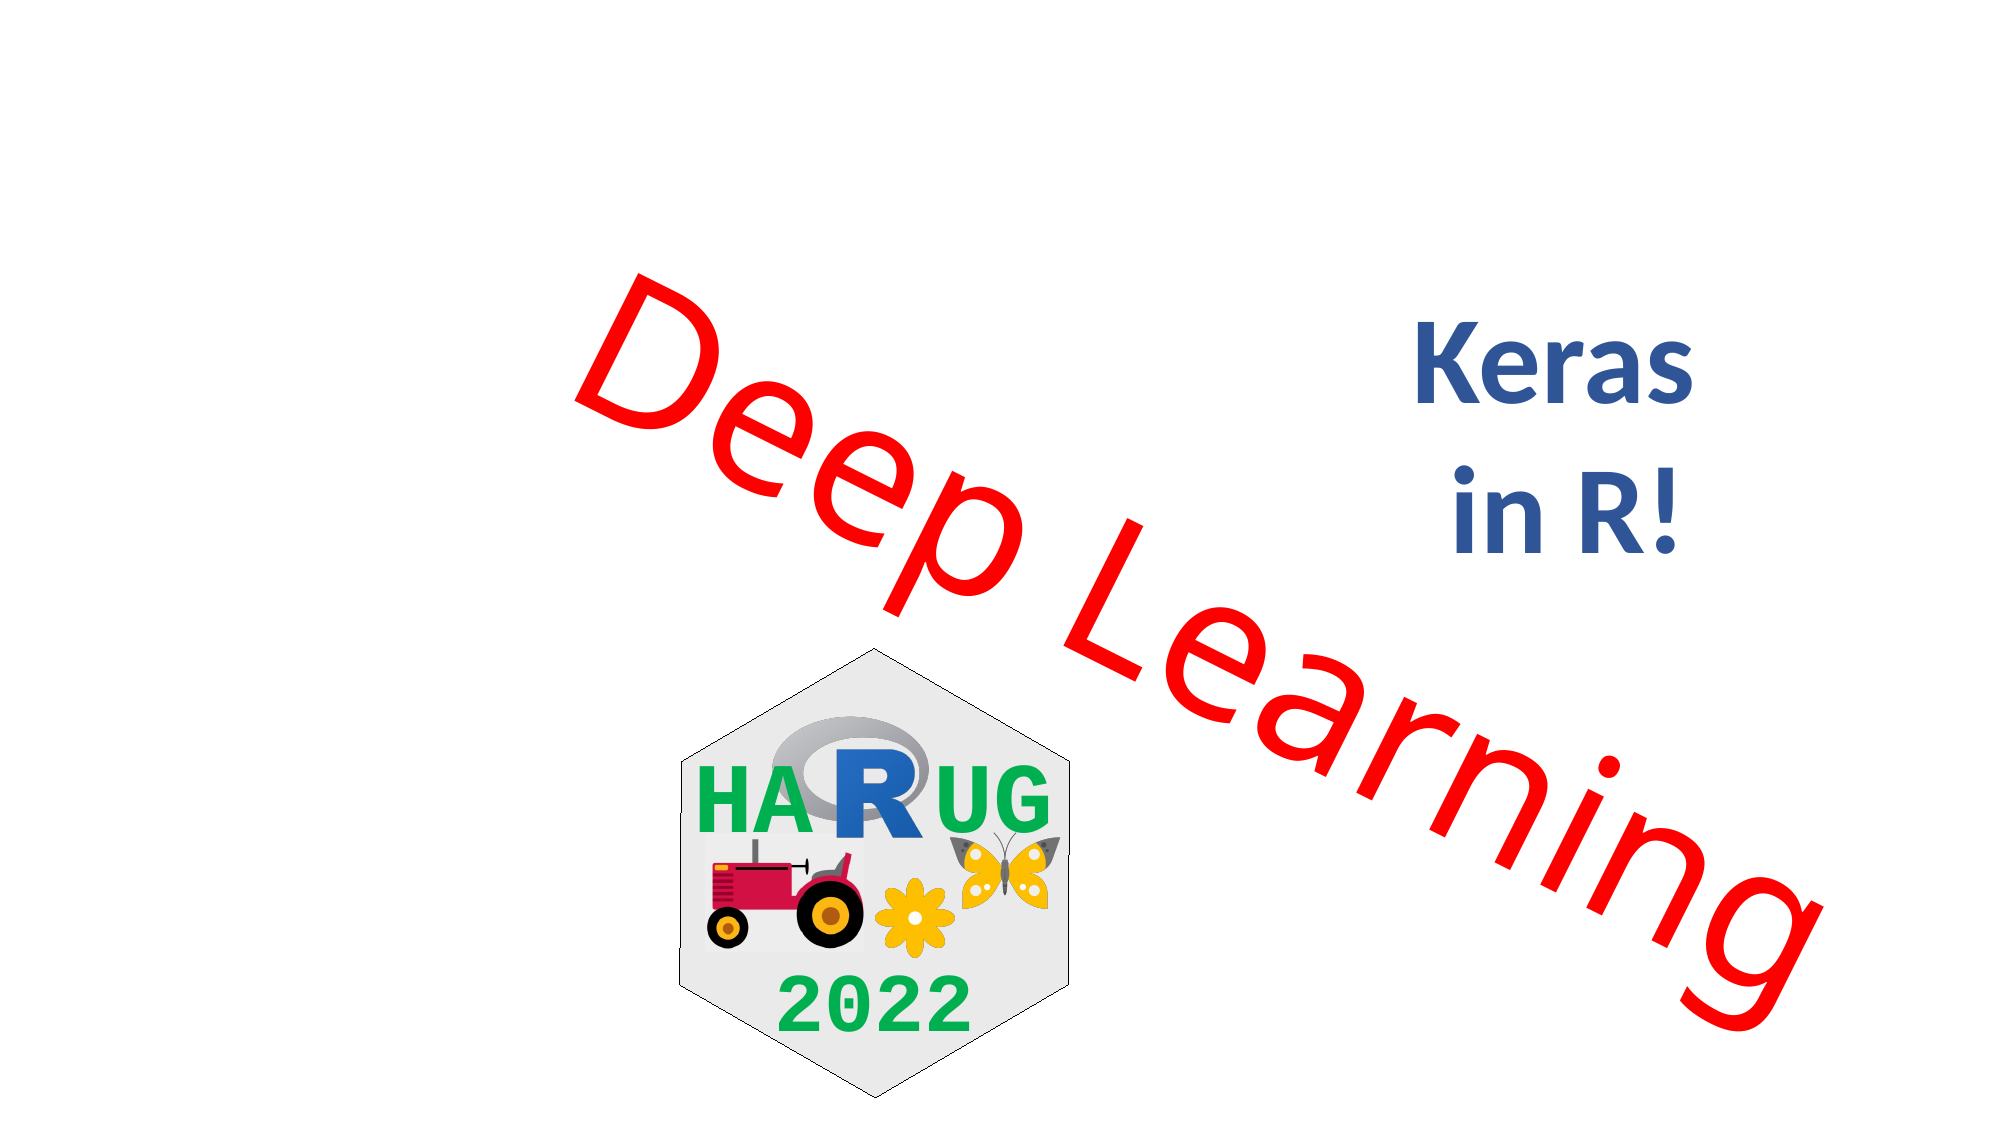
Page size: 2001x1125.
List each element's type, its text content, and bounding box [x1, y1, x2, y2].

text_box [651, 678, 1098, 1068]
text_box Deep Learning [523, 200, 1898, 1062]
picture [772, 716, 1089, 983]
text_box Keras in R! [1052, 270, 2000, 586]
